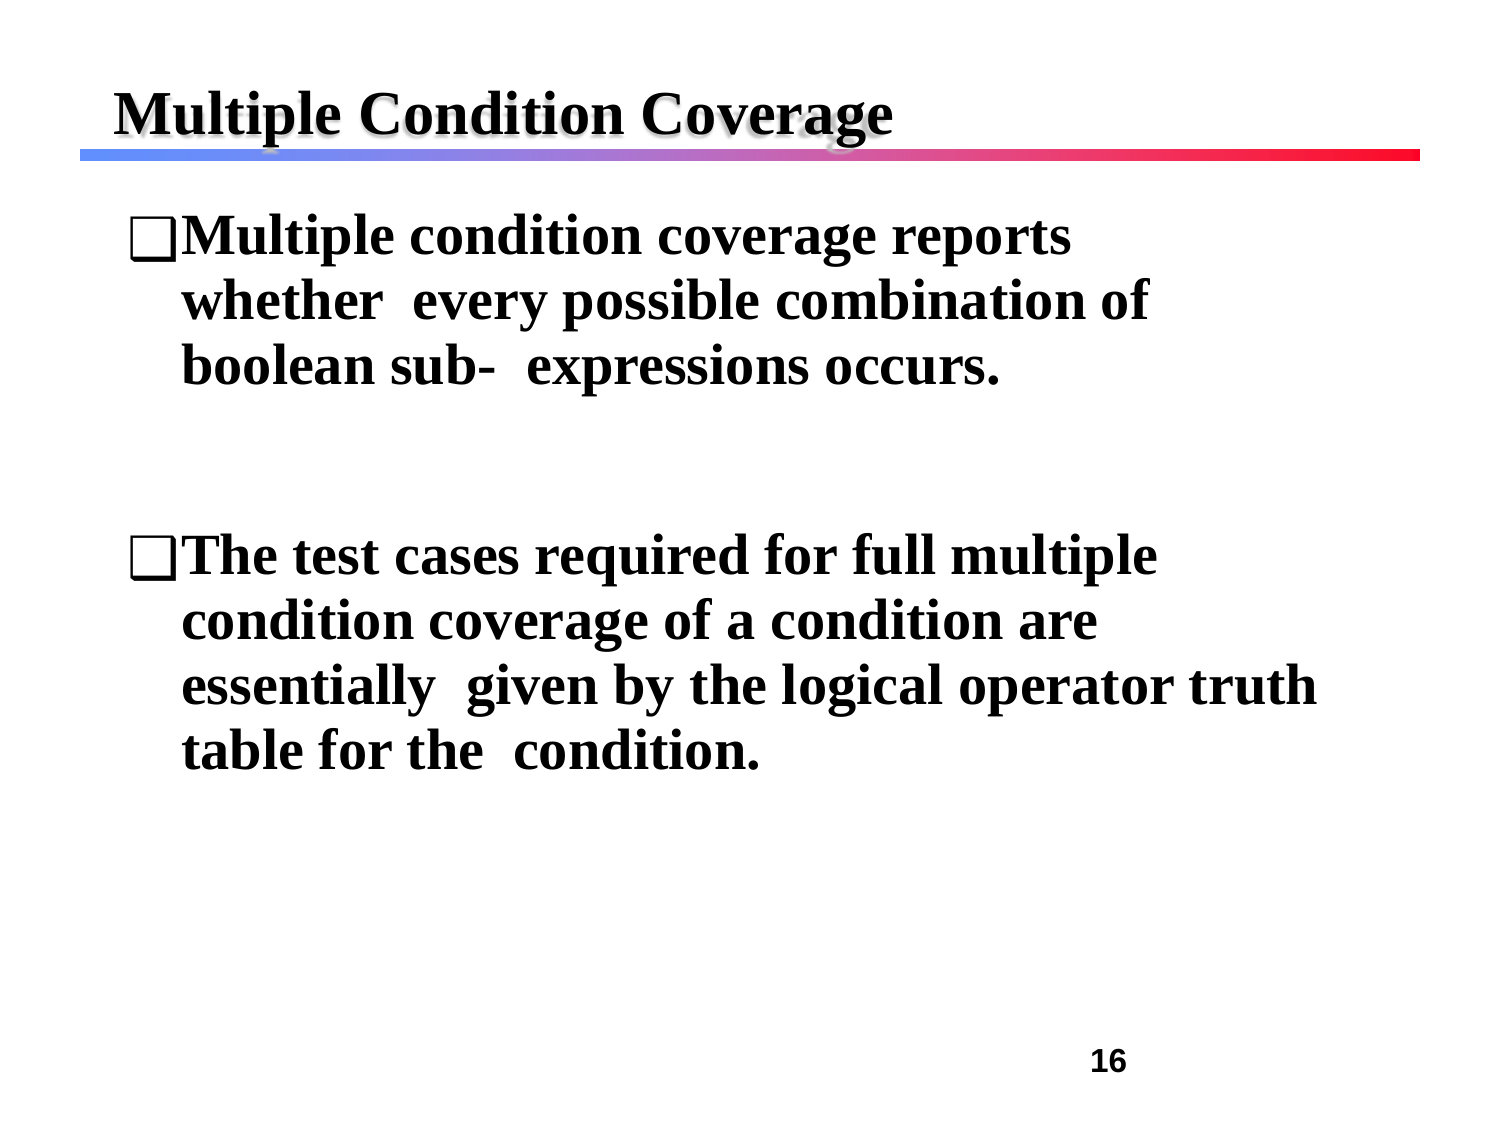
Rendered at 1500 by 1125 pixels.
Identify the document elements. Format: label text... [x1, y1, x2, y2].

title Multiple Condition Coverage [111, 69, 1101, 260]
text_box Multiple condition coverage reports whether every possible combination of boolean sub- expressions occurs. The test cases required for full multiple condition coverage of a condition are essentially given by the logical operator truth table for the condition. [125, 195, 1369, 783]
picture [1101, 149, 1420, 161]
slide_number 16 [1083, 1032, 1134, 1125]
picture [74, 56, 929, 164]
